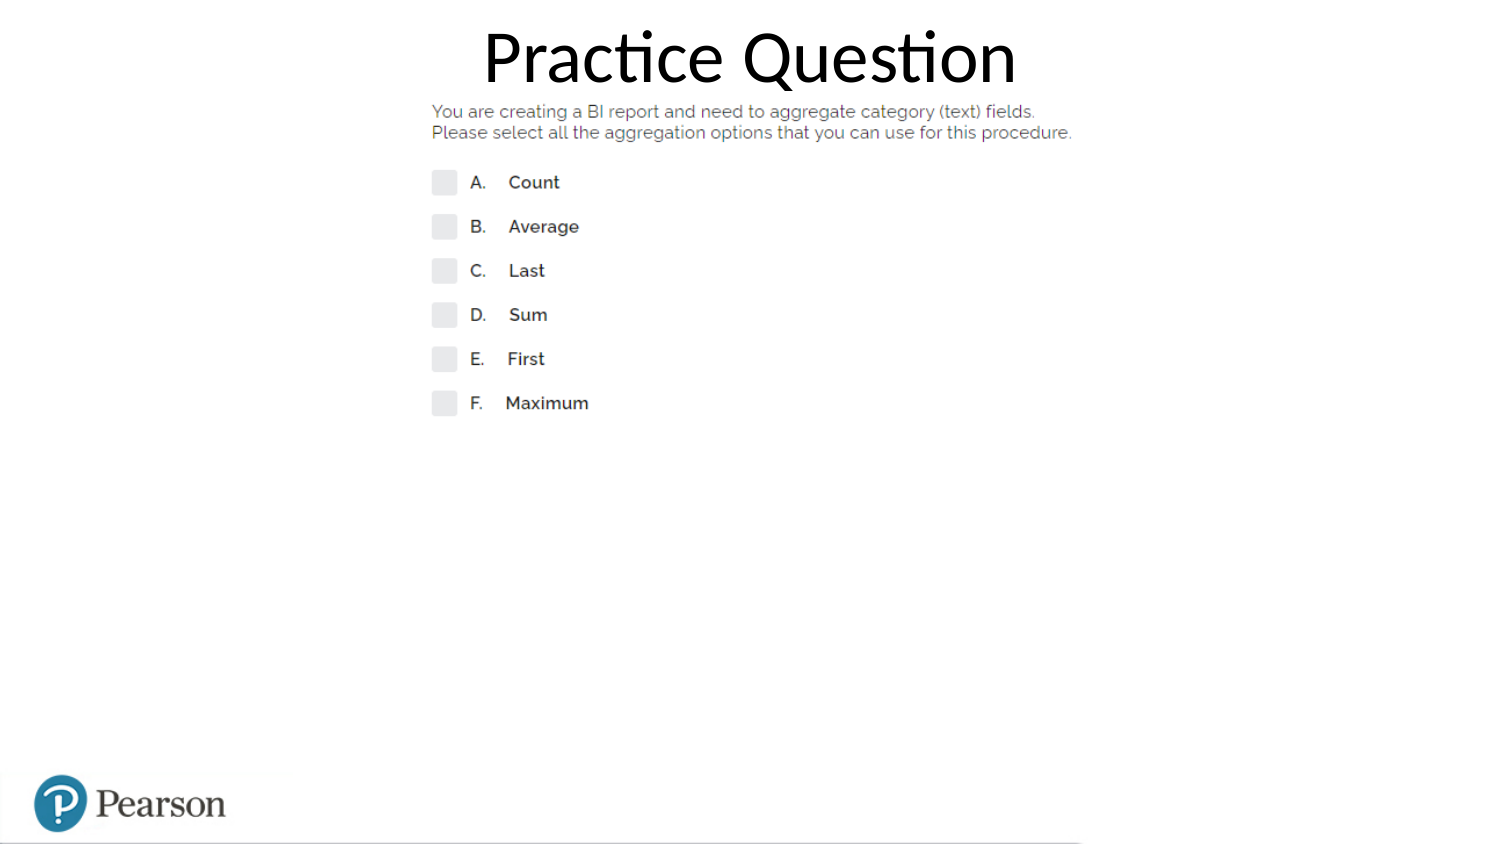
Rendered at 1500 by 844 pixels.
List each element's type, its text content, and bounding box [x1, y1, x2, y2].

picture [0, 0, 1500, 844]
title Practice Question [132, 0, 1371, 92]
